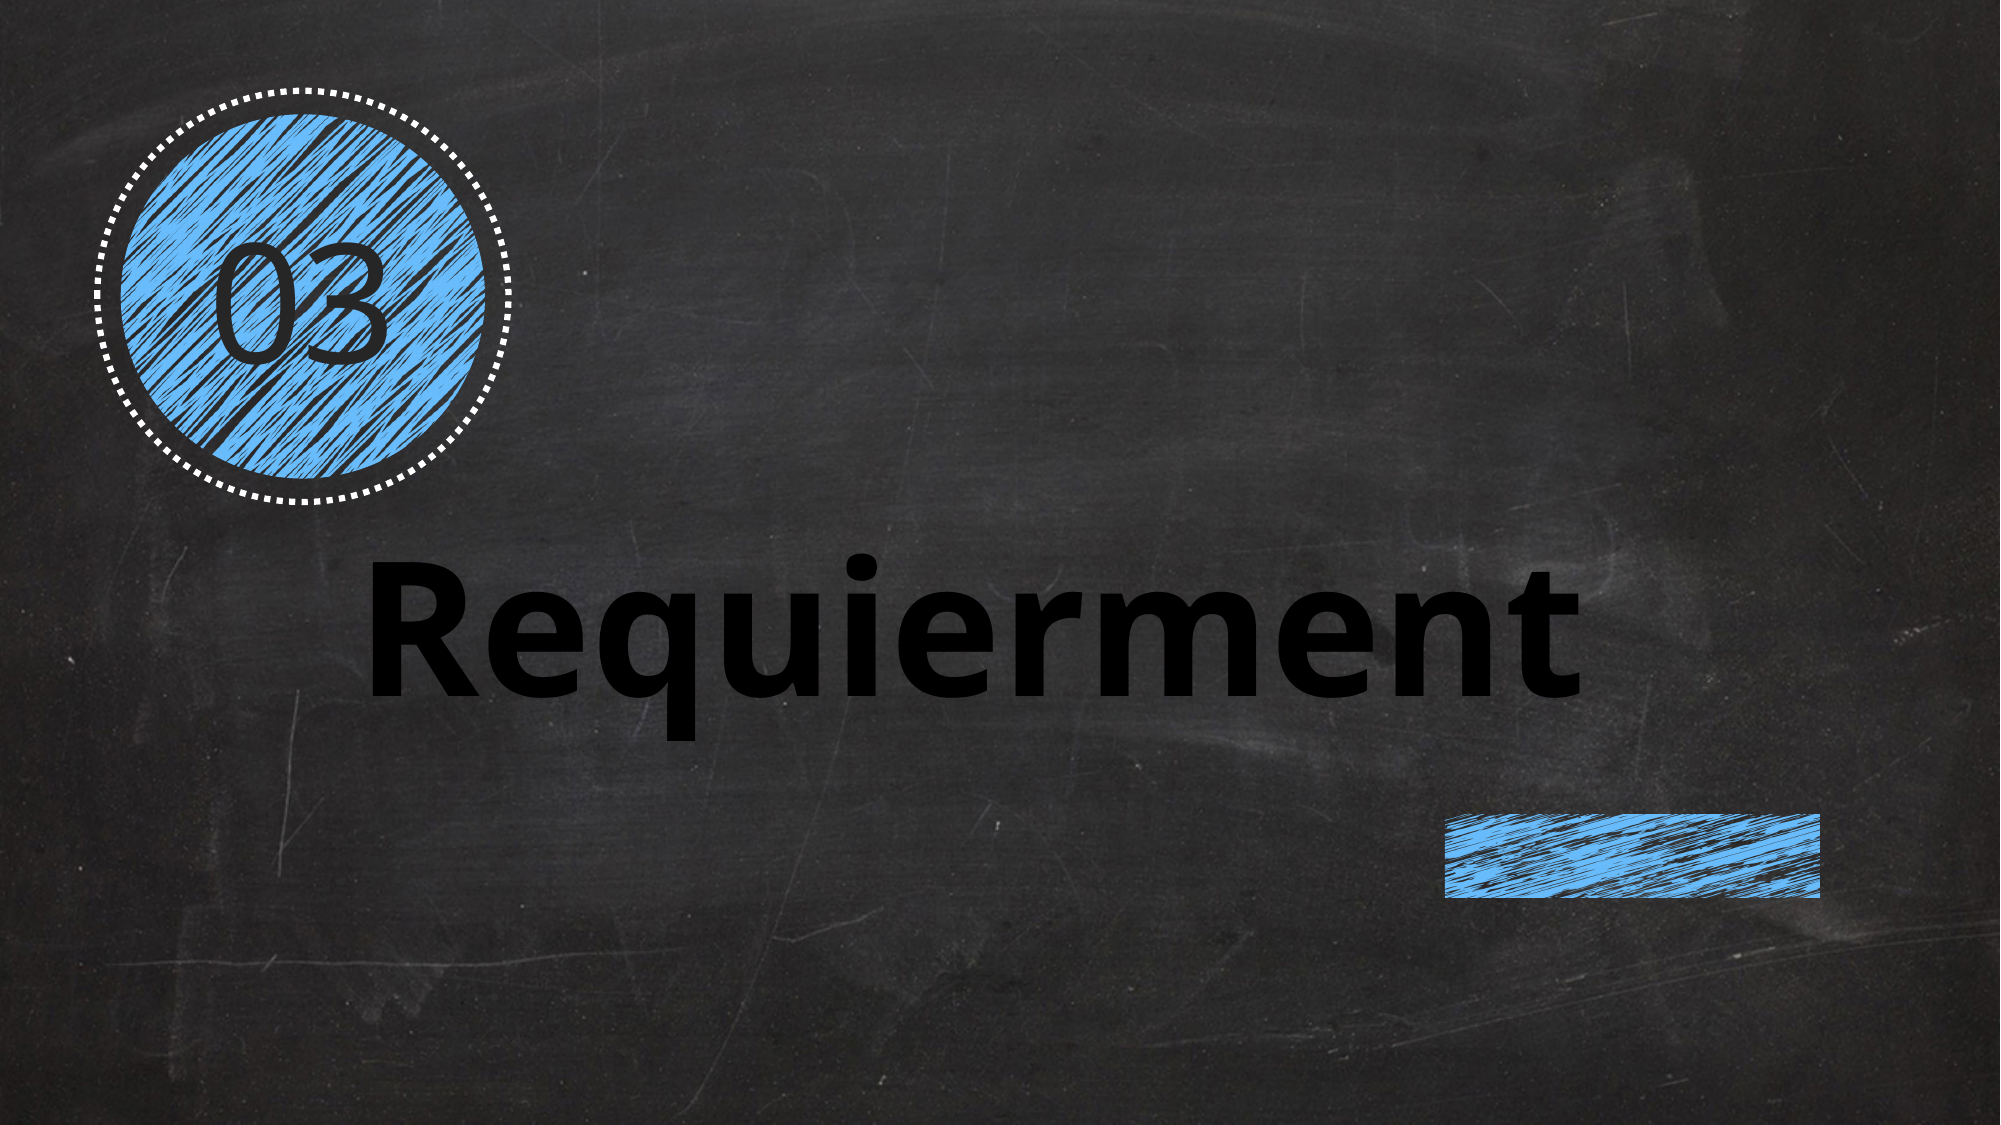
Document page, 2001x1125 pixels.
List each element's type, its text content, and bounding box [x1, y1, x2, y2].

text_box [96, 89, 510, 504]
text_box [1444, 813, 1821, 899]
text_box Requierment [341, 501, 1602, 742]
picture [0, 0, 2000, 1125]
